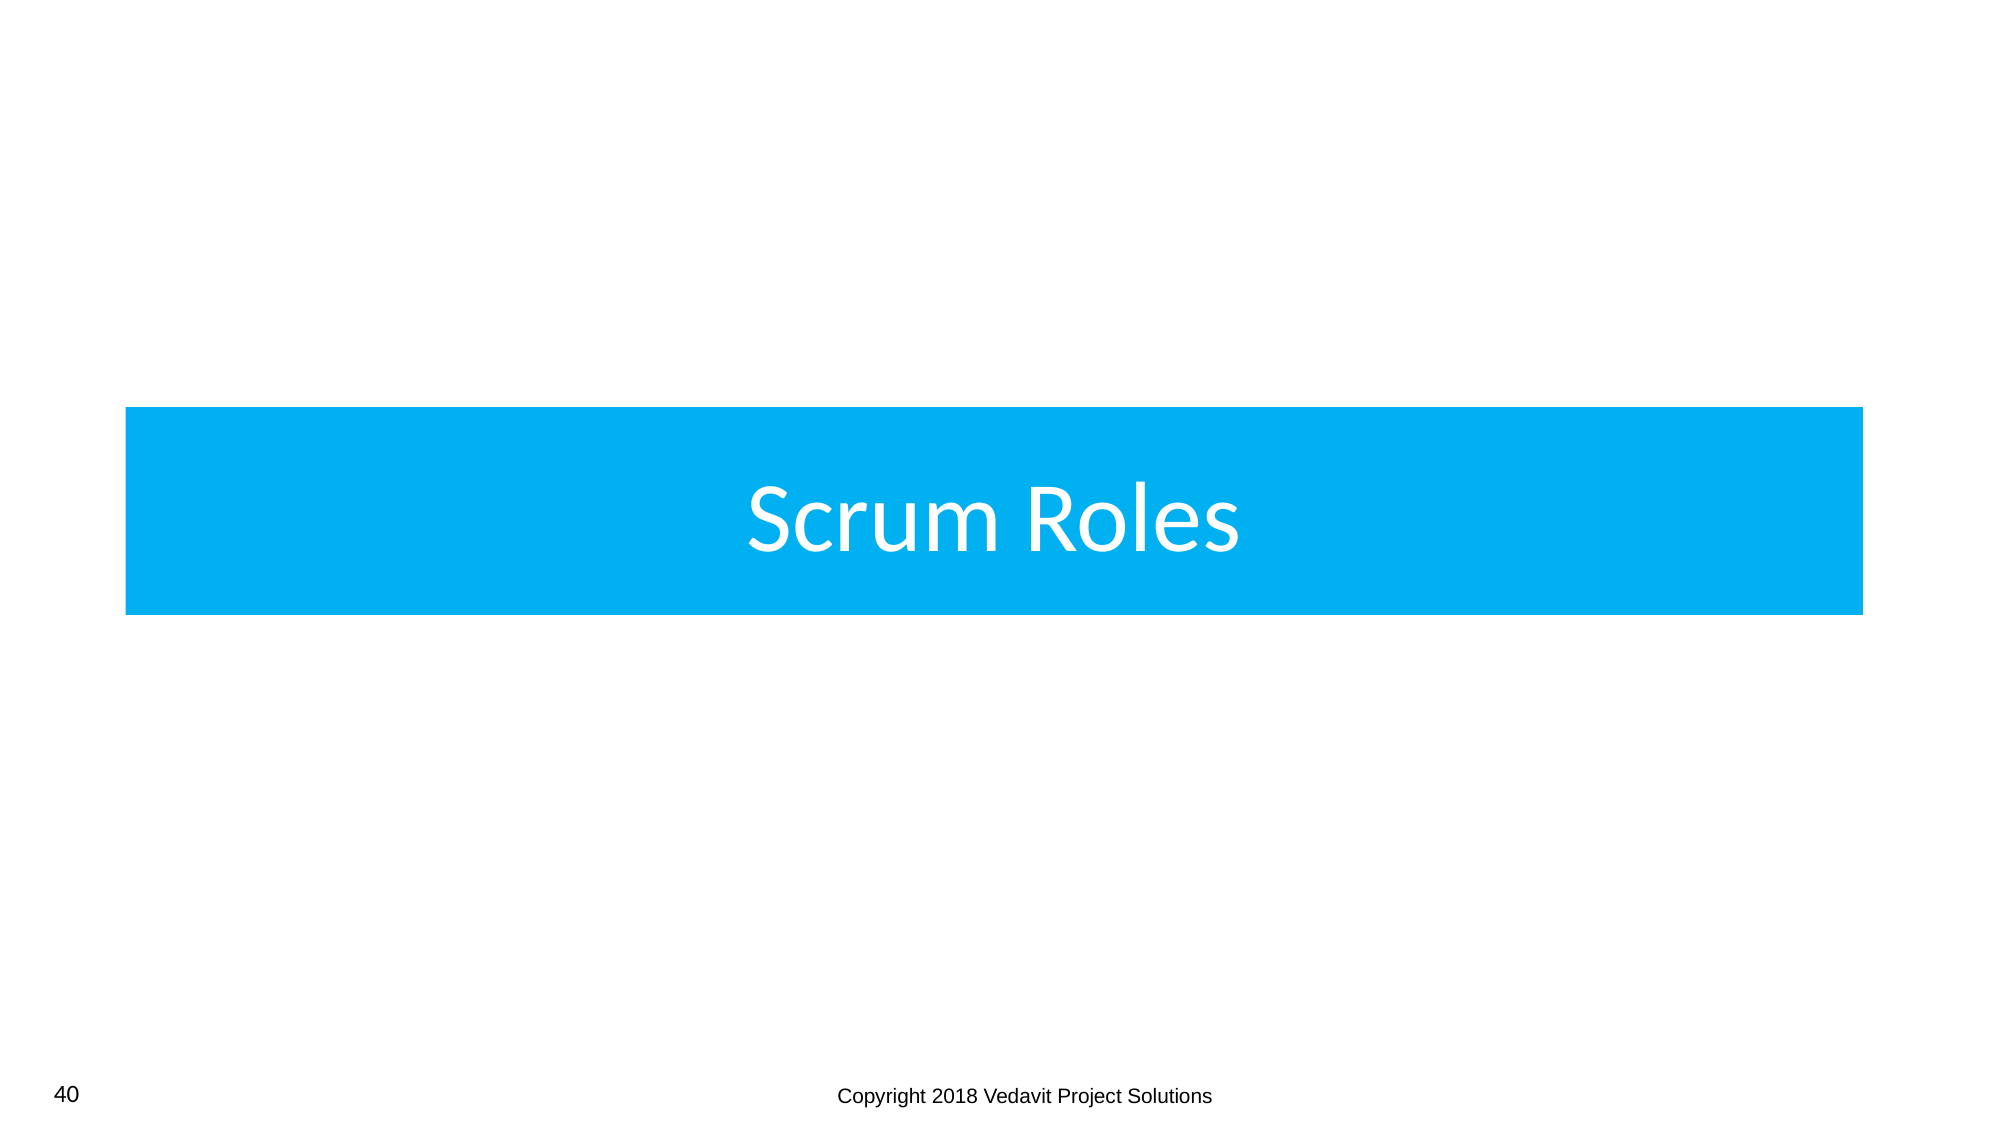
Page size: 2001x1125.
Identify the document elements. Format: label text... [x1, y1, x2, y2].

slide_number 40 [0, 1062, 134, 1123]
title Scrum Roles [125, 407, 1863, 615]
